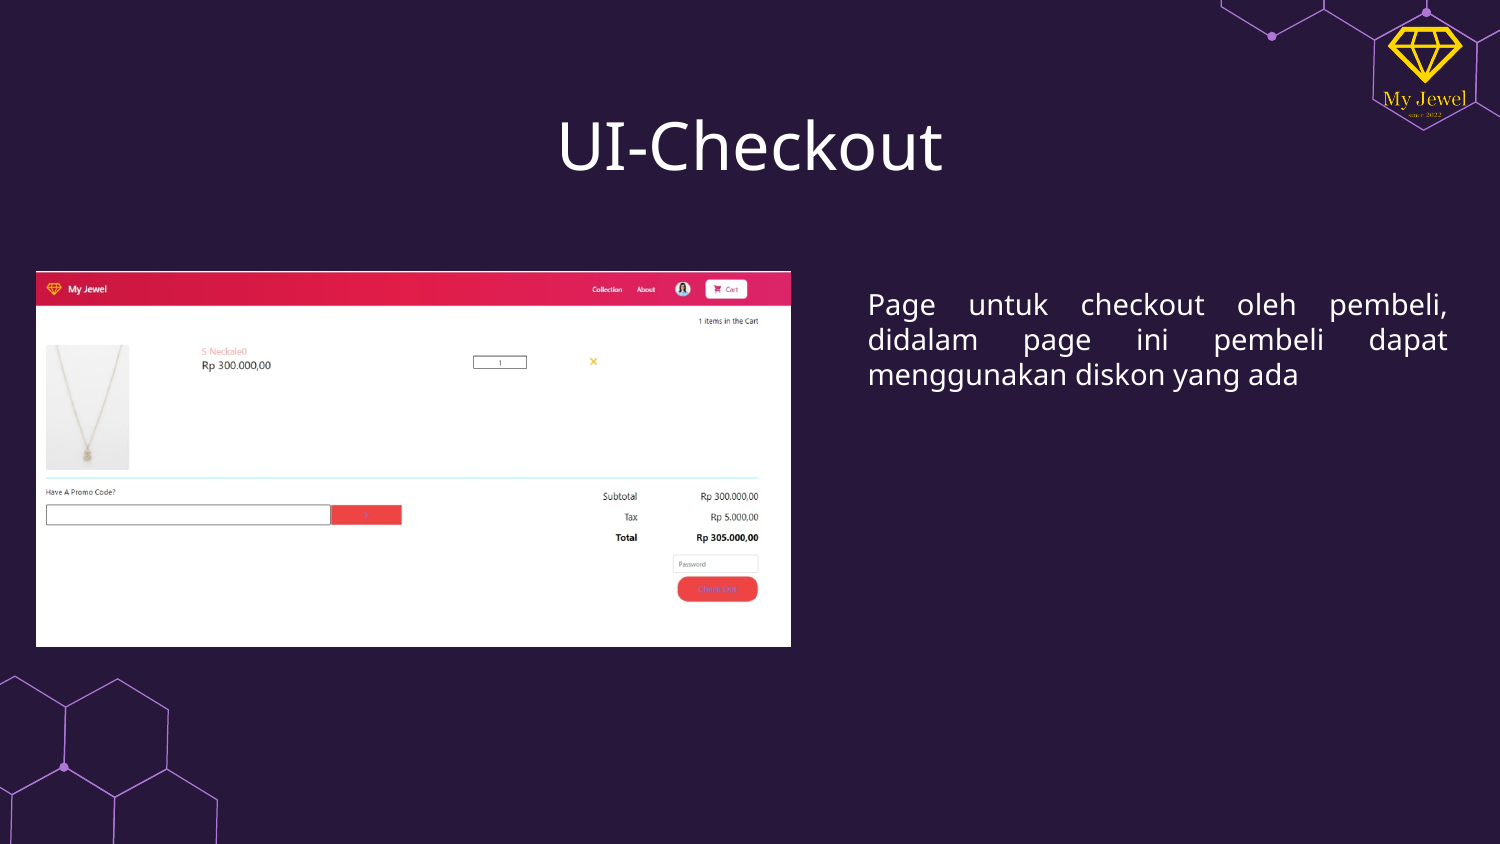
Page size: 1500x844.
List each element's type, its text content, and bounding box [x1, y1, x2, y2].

subtitle Page untuk checkout oleh pembeli, didalam page ini pembeli dapat menggunakan diskon yang ada [852, 271, 1464, 410]
picture [1370, 14, 1479, 128]
picture [36, 271, 791, 647]
title UI-Checkout [118, 88, 1382, 183]
